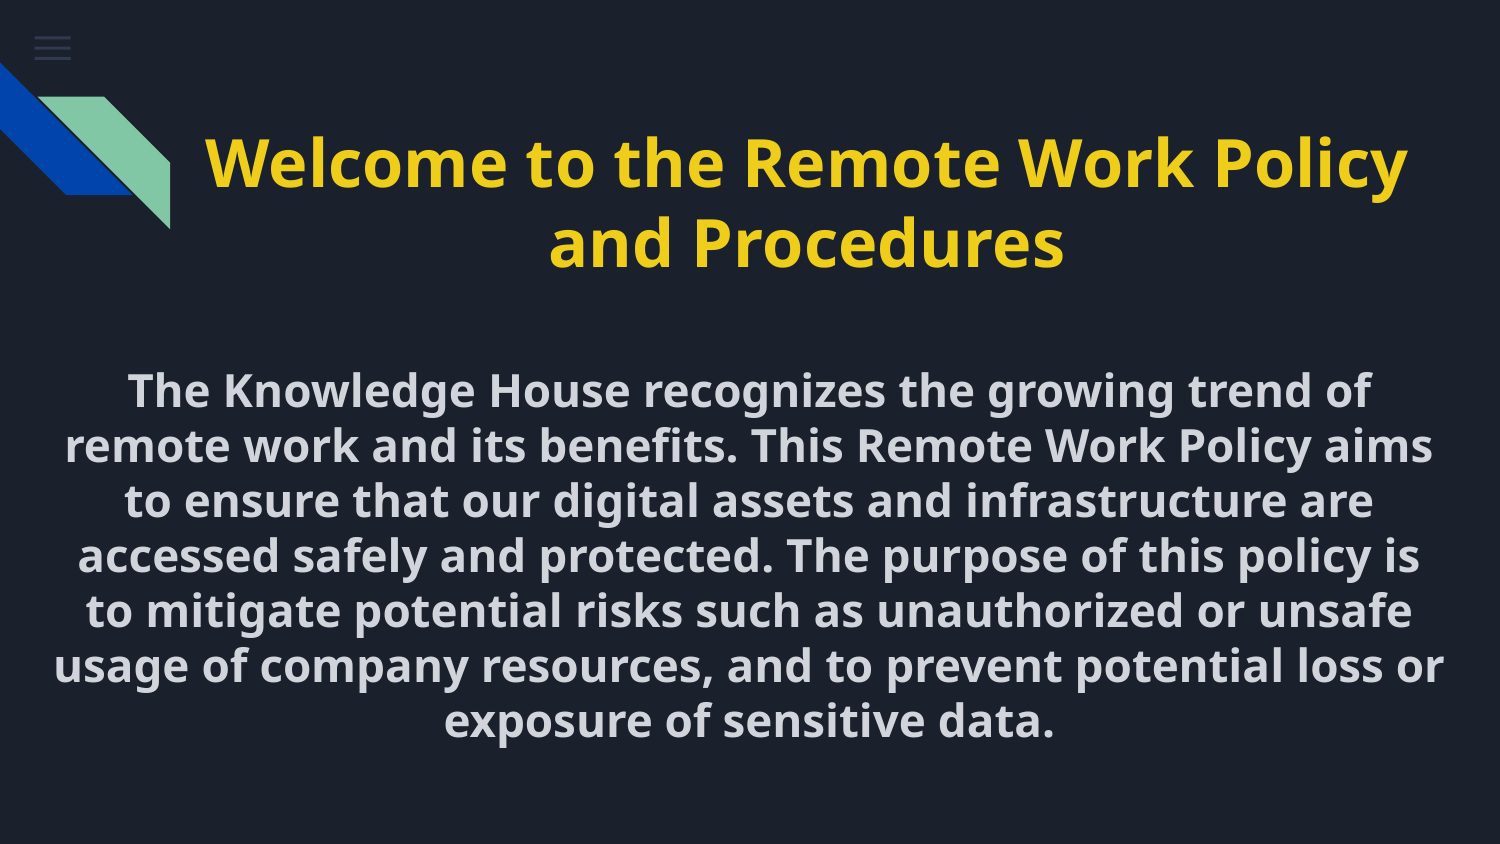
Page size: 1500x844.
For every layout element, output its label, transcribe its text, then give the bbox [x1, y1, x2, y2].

text_box The Knowledge House recognizes the growing trend of remote work and its benefits. This Remote Work Policy aims to ensure that our digital assets and infrastructure are accessed safely and protected. The purpose of this policy is to mitigate potential risks such as unauthorized or unsafe usage of company resources, and to prevent potential loss or exposure of sensitive data. [0, 347, 1462, 762]
title Welcome to the Remote Work Policy and Procedures [152, 105, 1462, 218]
